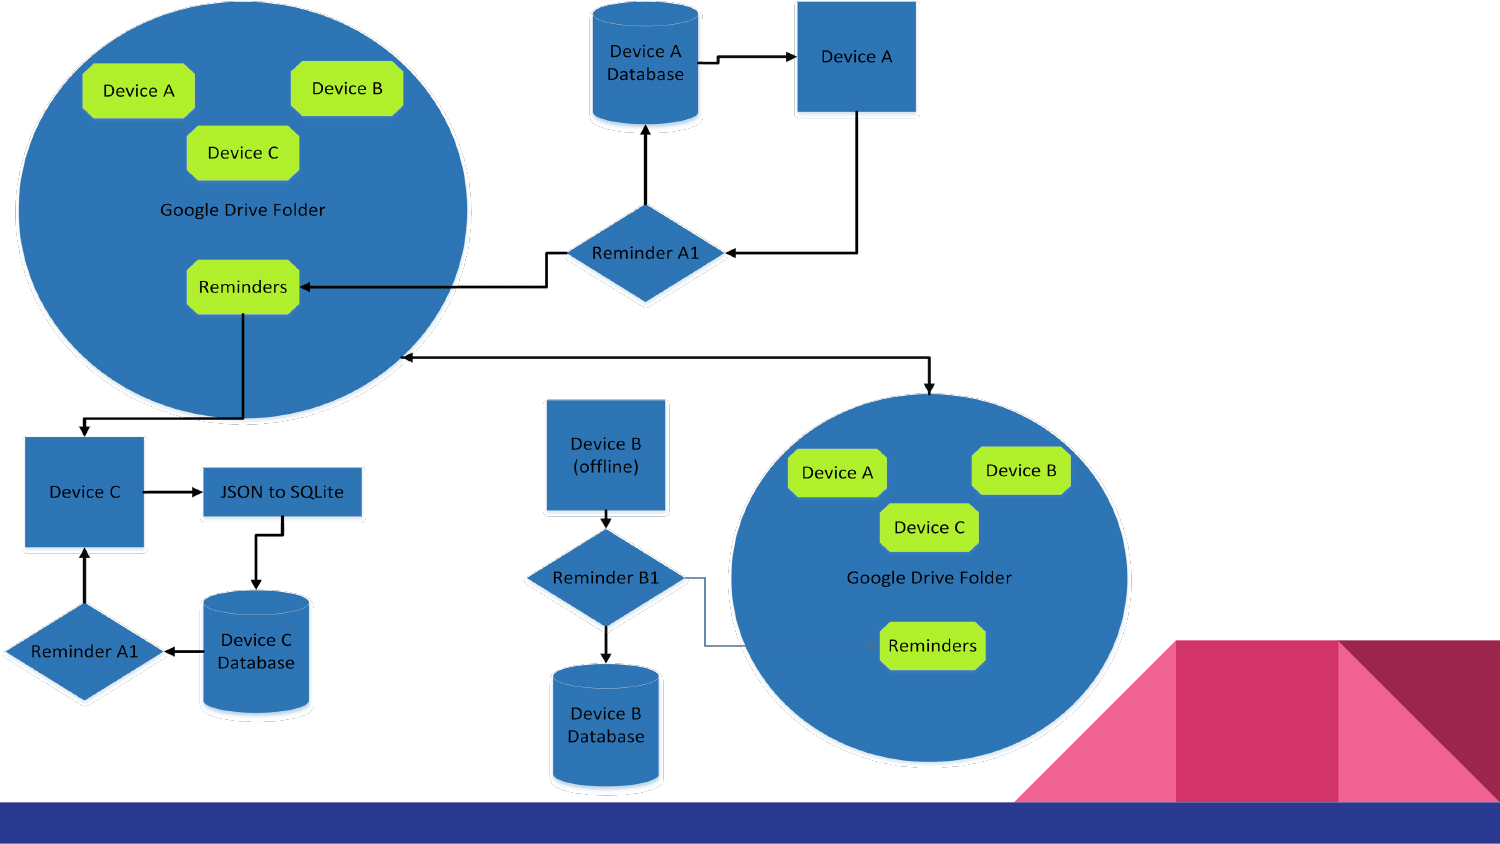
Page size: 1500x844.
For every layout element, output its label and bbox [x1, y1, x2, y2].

picture [0, 0, 1133, 801]
